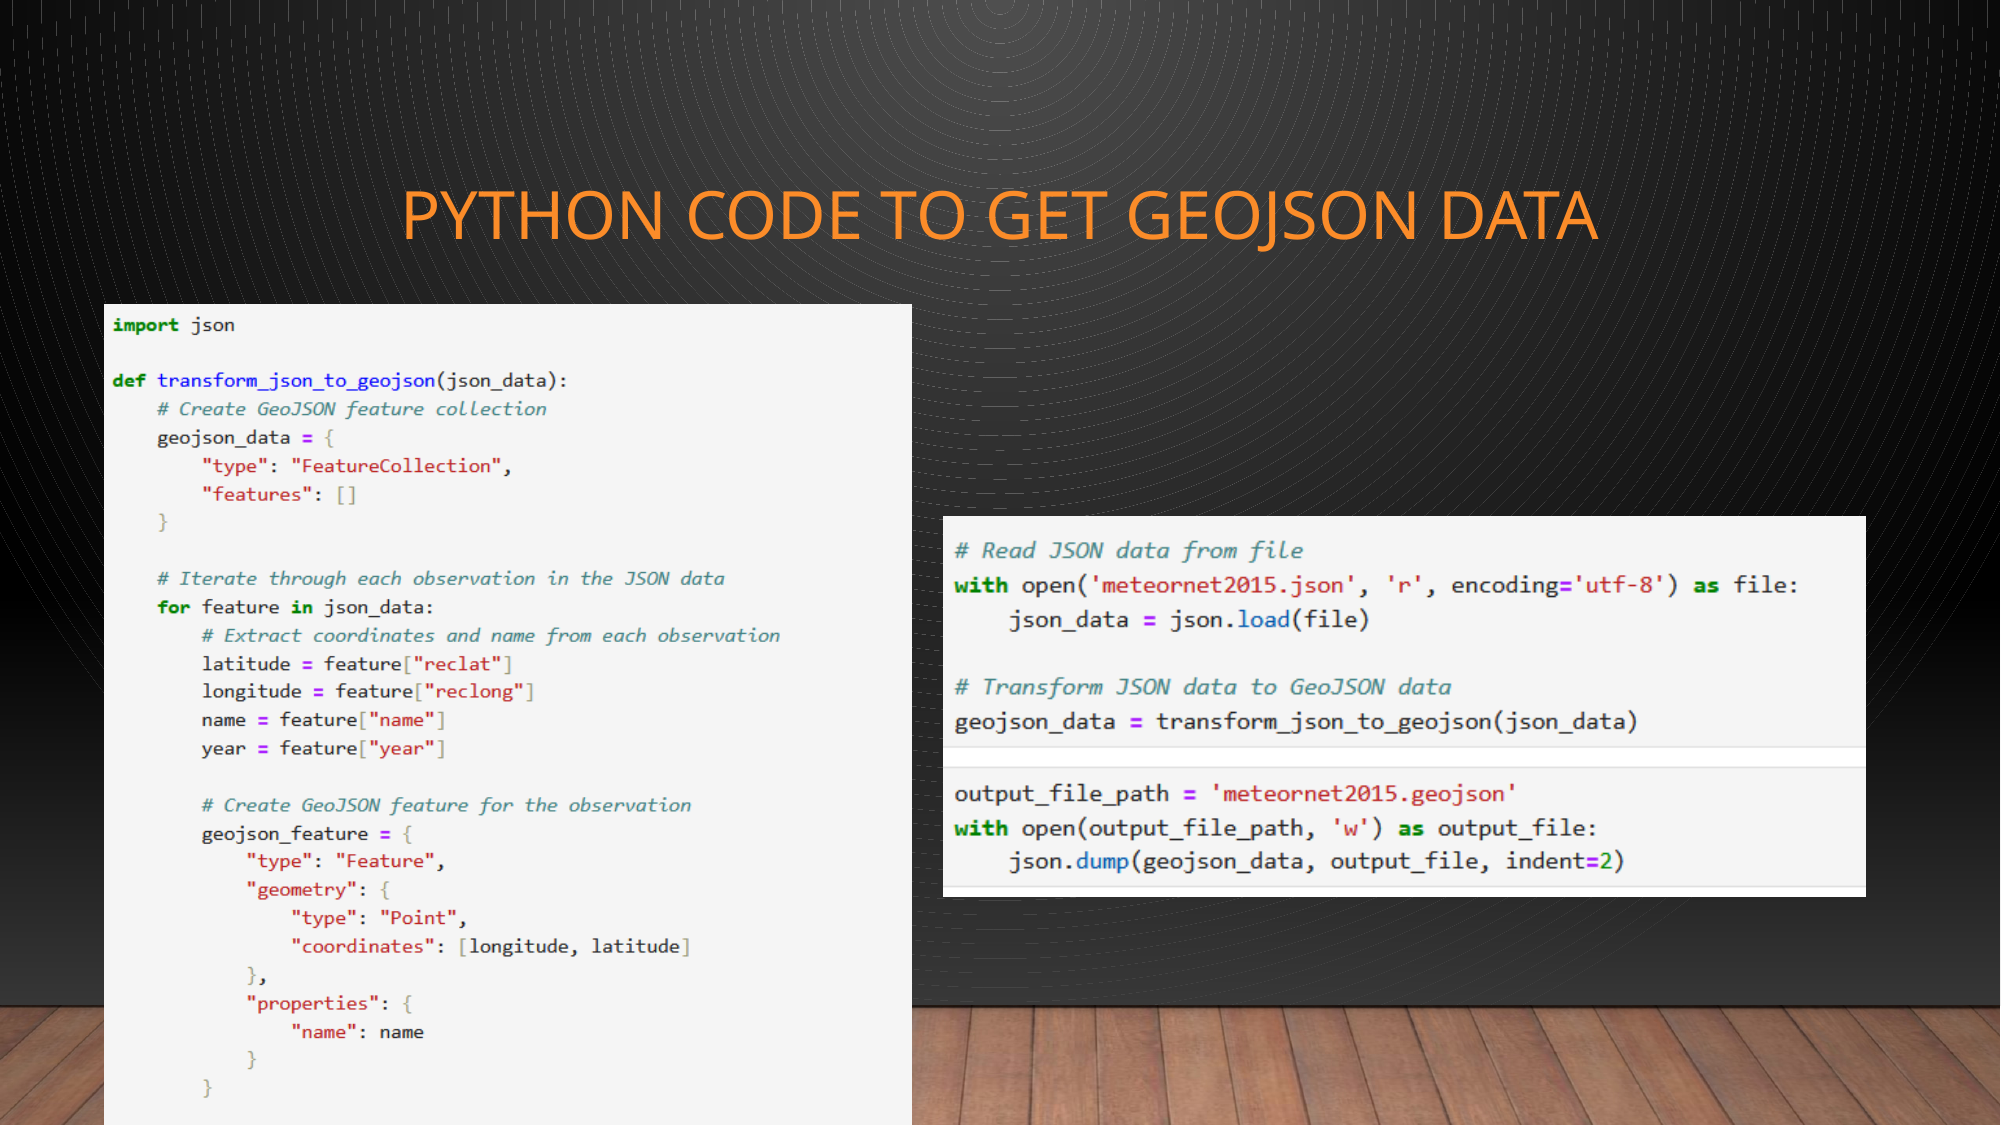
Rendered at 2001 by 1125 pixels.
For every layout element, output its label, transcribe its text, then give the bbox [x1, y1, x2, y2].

title Python code to get GeoJSON data [238, 131, 1763, 305]
picture [943, 516, 1866, 897]
picture [0, 303, 2000, 1125]
